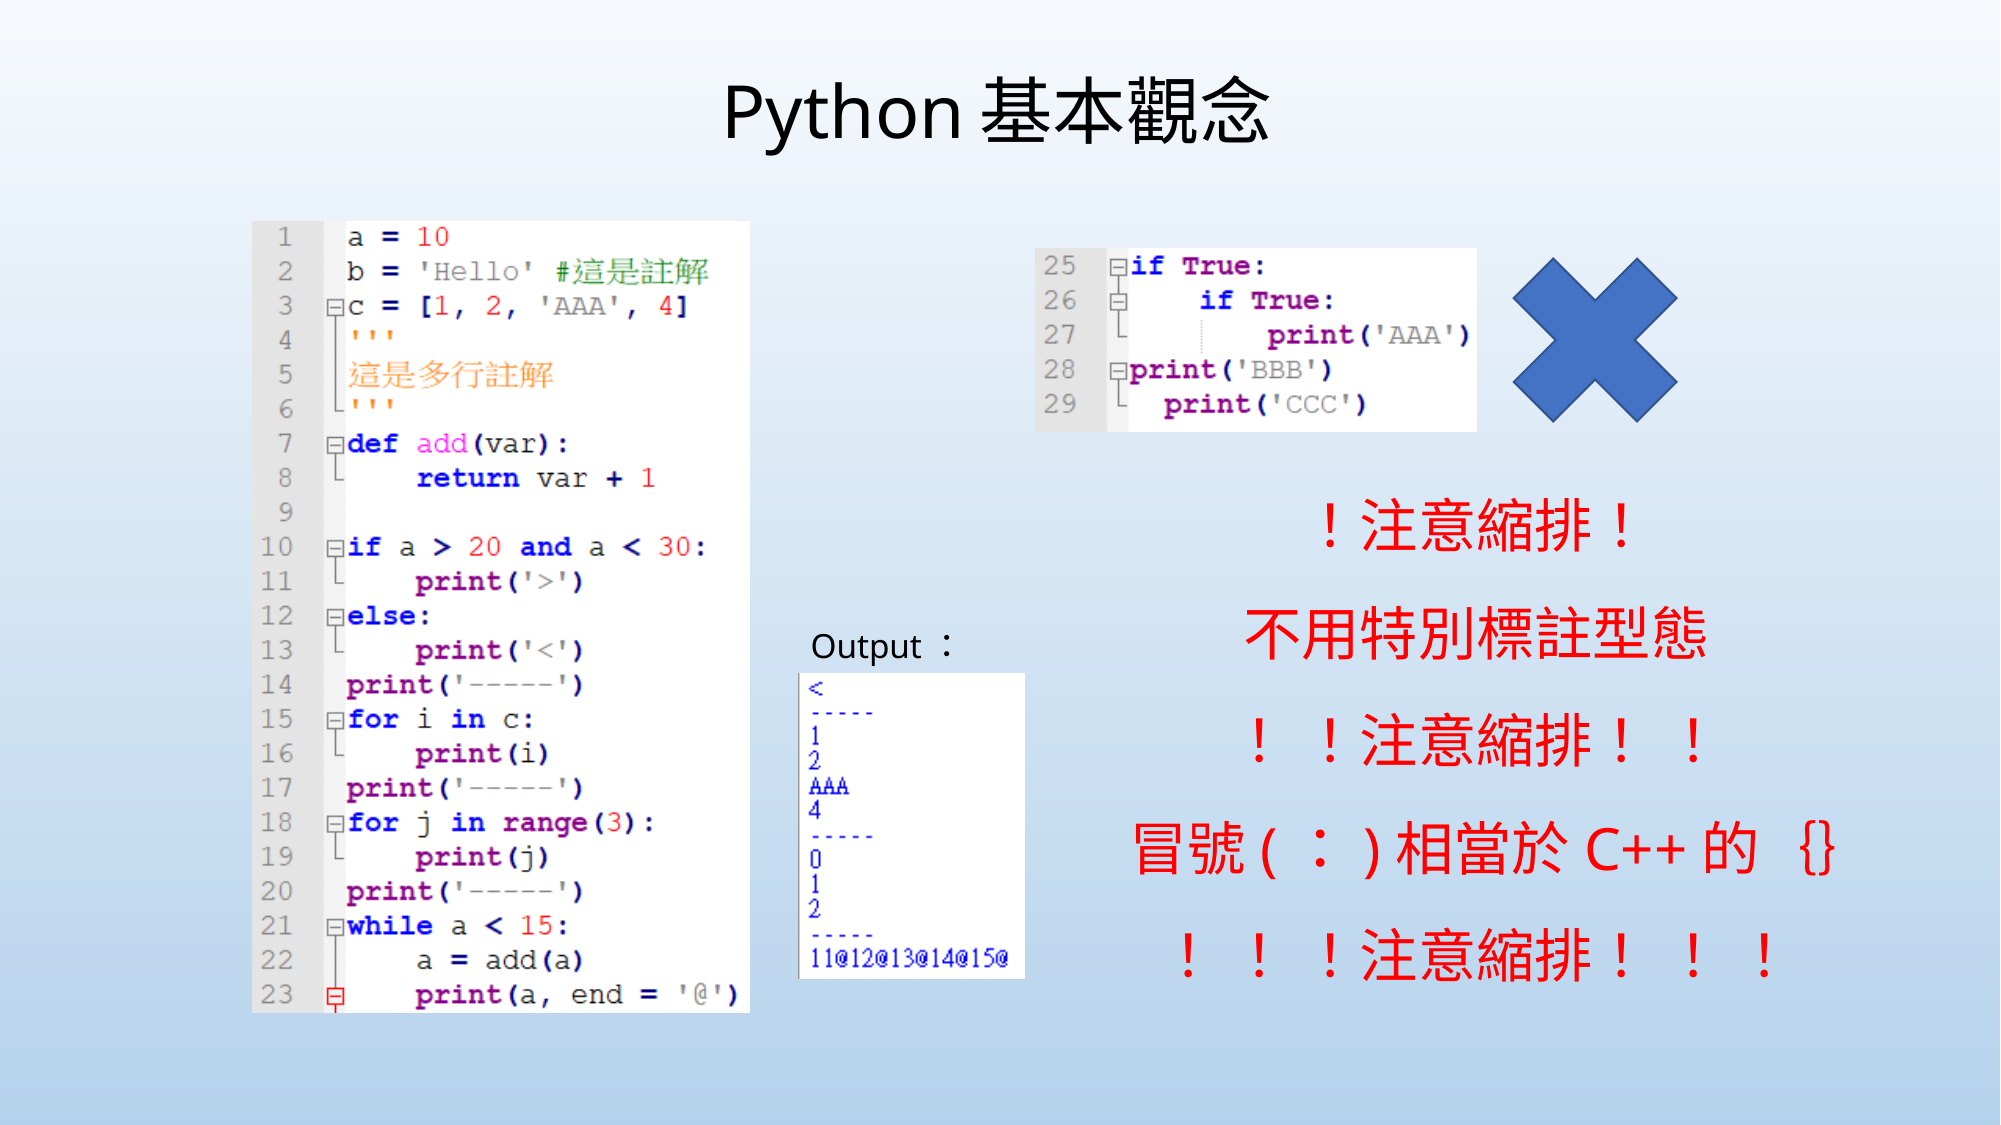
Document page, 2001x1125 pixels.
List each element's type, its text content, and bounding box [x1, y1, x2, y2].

text_box Output： [795, 617, 978, 673]
picture [1035, 248, 1477, 432]
picture [252, 221, 750, 1013]
picture [797, 673, 1025, 979]
text_box ！注意縮排！ 不用特別標註型態 ！ ！注意縮排！ ！ 冒號(：)相當於C++的｛｝ ！ ！ ！注意縮排！ ！ ！ [1061, 482, 1891, 997]
title Python基本觀念 [187, 67, 1808, 163]
text_box [1512, 257, 1678, 423]
